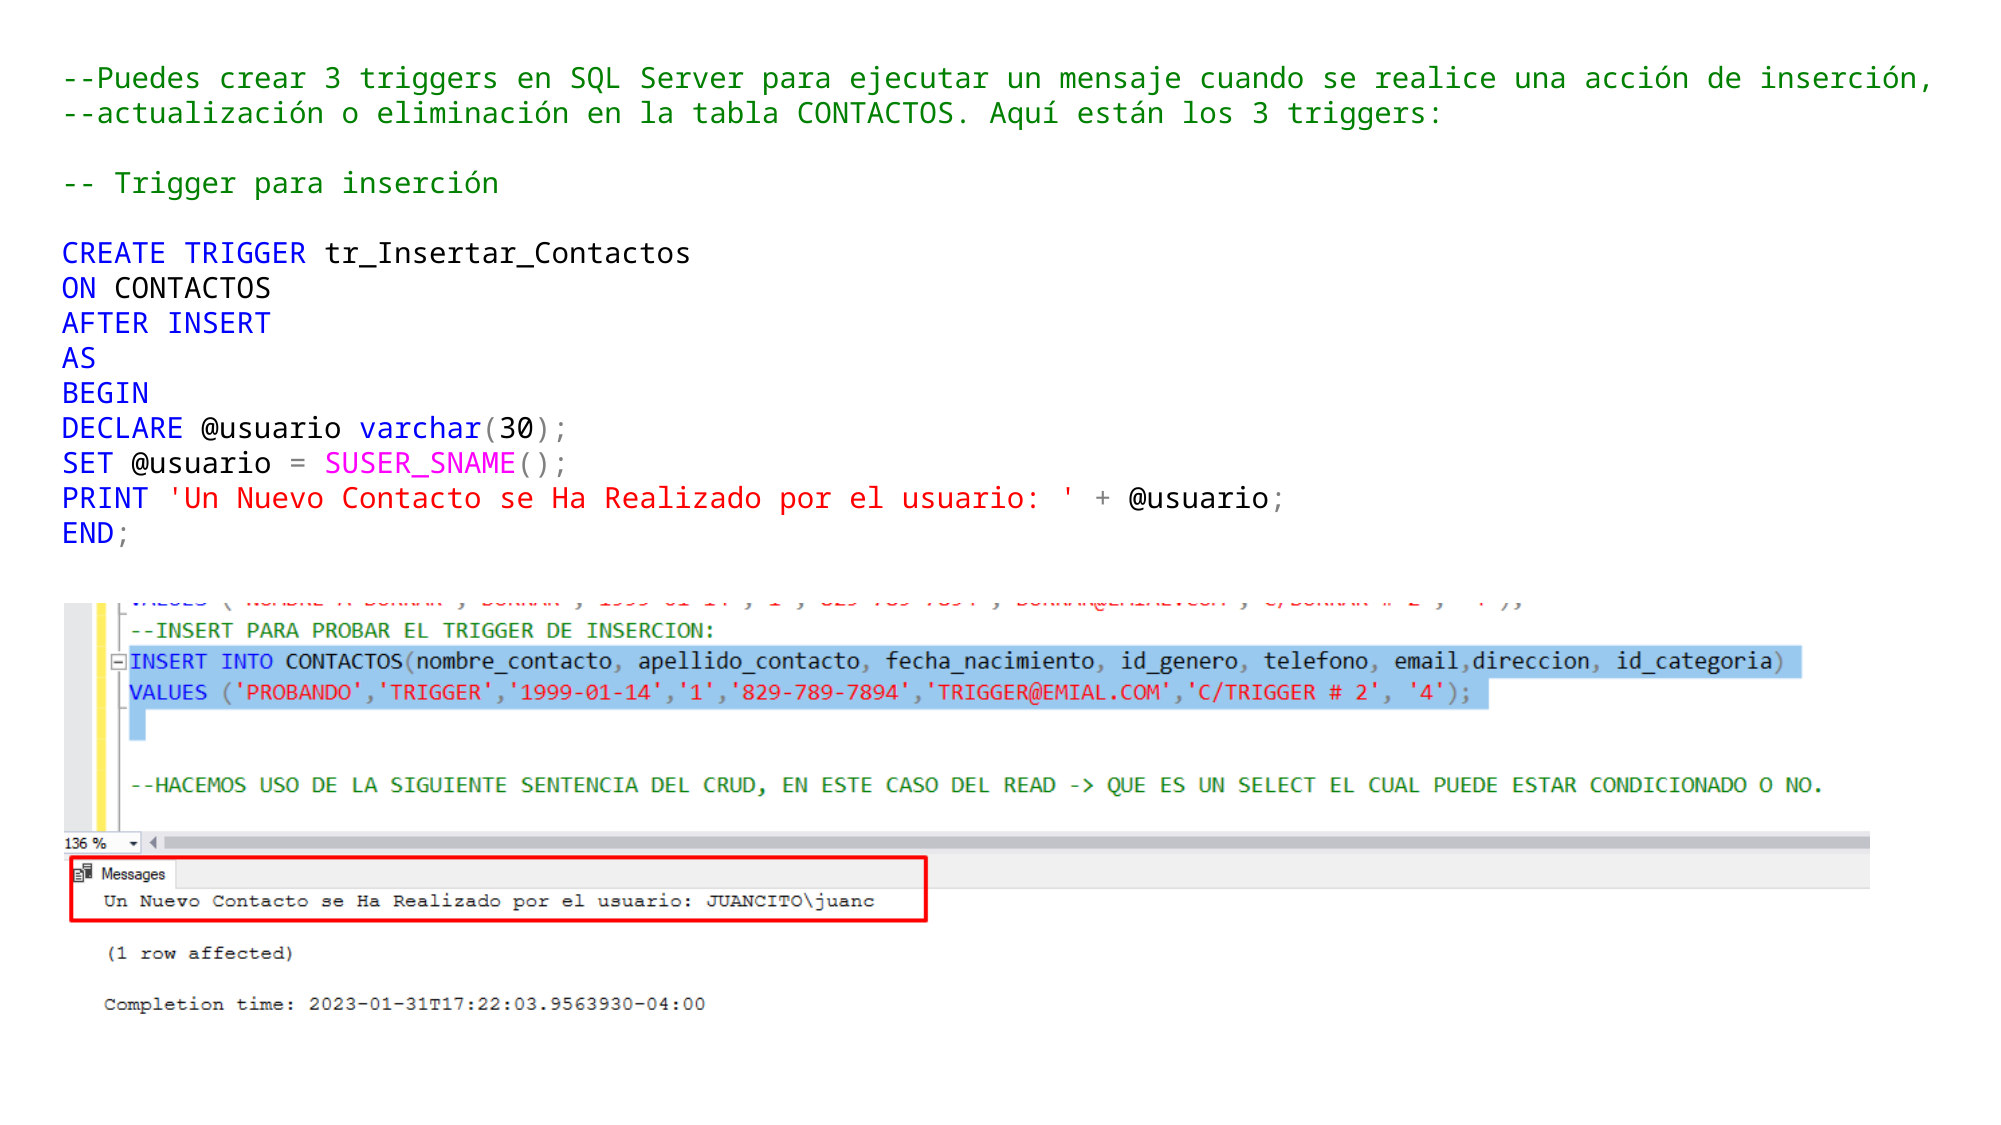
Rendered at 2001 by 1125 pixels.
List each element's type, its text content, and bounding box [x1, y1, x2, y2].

picture [64, 603, 1871, 1108]
text_box --Puedes crear 3 triggers en SQL Server para ejecutar un mensaje cuando se realice una acción de inserción, --actualización o eliminación en la tabla CONTACTOS. Aquí están los 3 triggers: -- Trigger para inserción CREATE TRIGGER tr_Insertar_Contactos ON CONTACTOS AFTER INSERT AS BEGIN DECLARE @usuario varchar(30); SET @usuario = SUSER_SNAME(); PRINT 'Un Nuevo Contacto se Ha Realizado por el usuario: ' + @usuario; END; [46, 17, 1953, 557]
